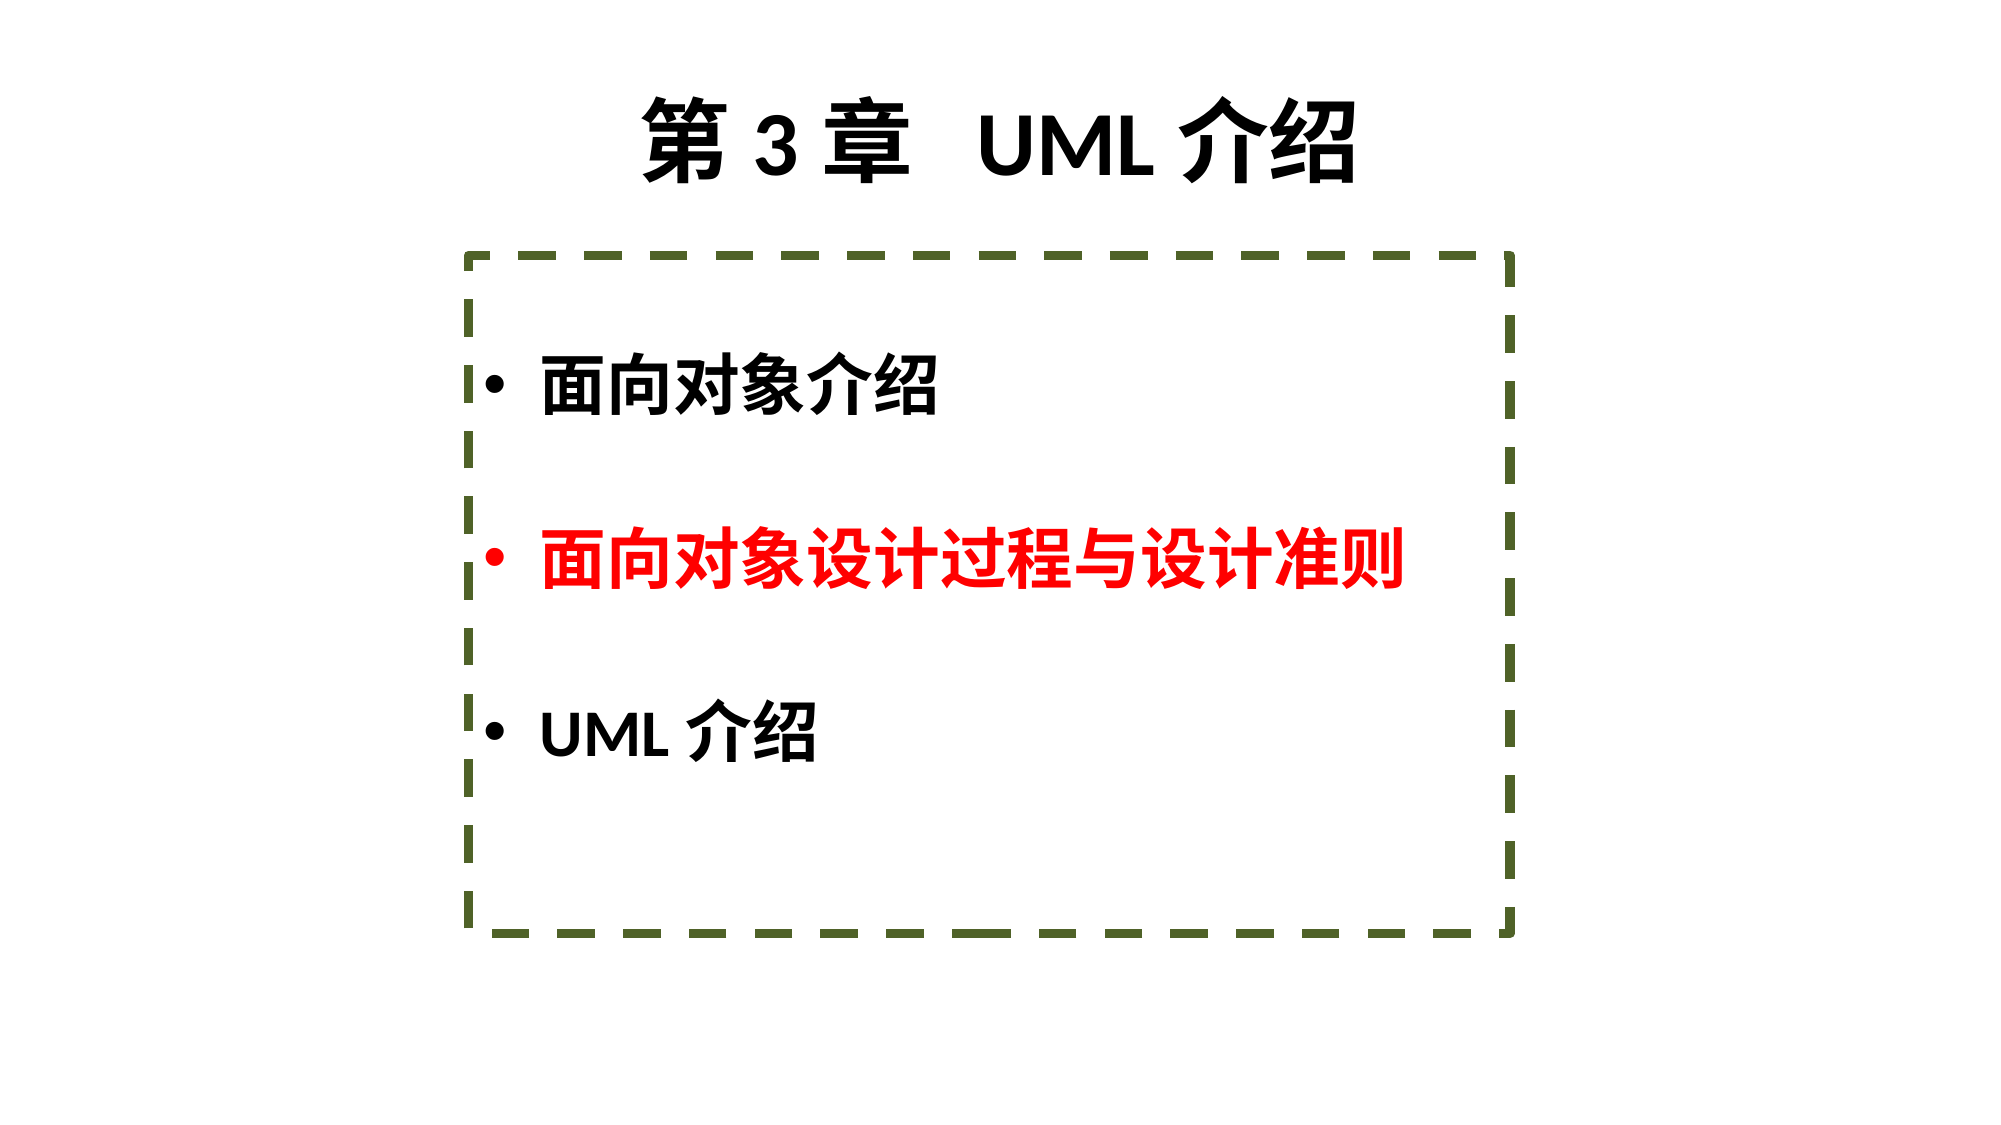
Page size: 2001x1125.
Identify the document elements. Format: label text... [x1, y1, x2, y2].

list 面向对象介绍 面向对象设计过程与设计准则 UML介绍 [468, 255, 1511, 934]
title 第3章 UML介绍 [99, 45, 1900, 233]
